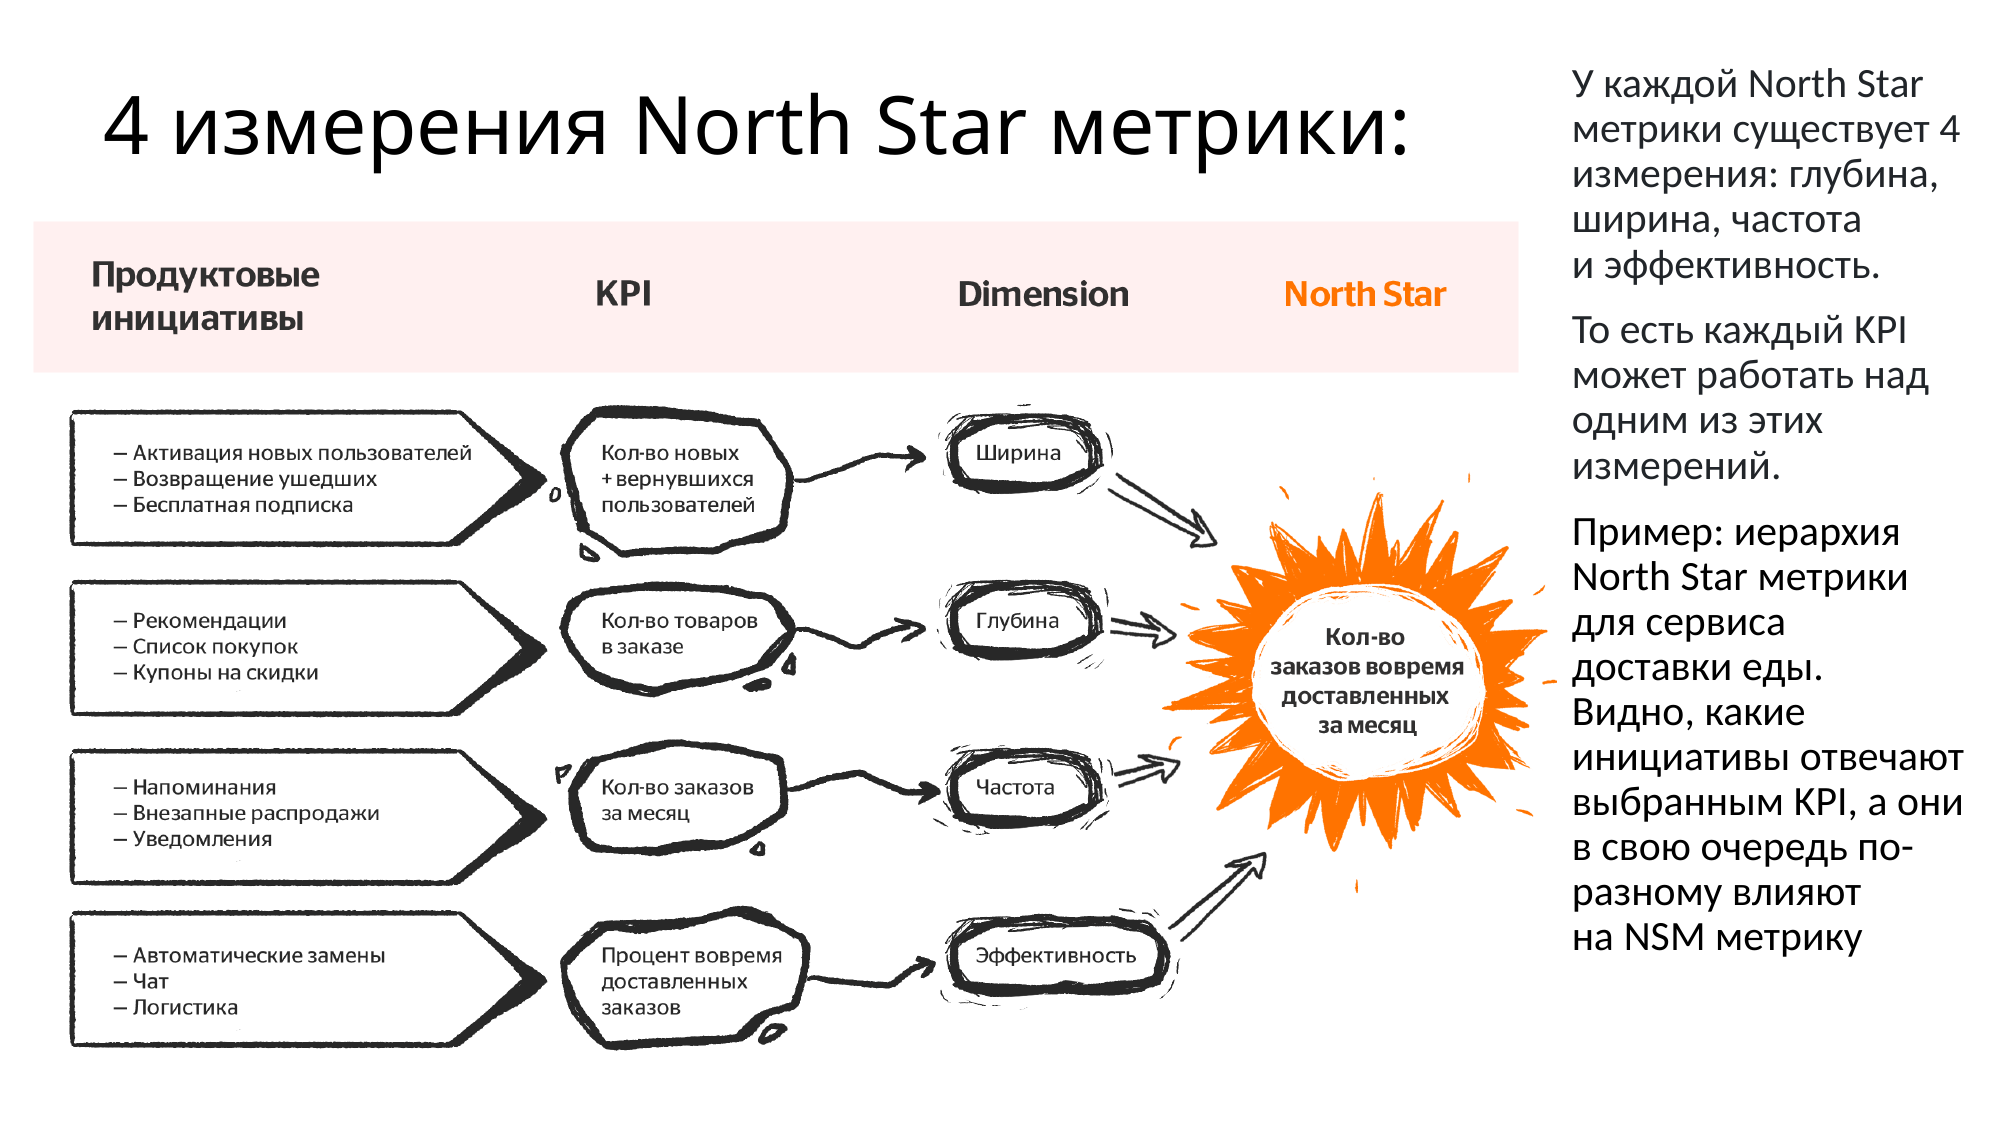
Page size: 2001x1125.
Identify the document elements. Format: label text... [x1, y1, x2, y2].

title 4 измерения North Star метрики: [88, 76, 1489, 180]
picture [0, 201, 1557, 1092]
list У каждой North Star метрики существует 4 измерения: глубина, ширина, частота и эффективность. То есть каждый KPI может работать над одним из этих измерений. Пример: иерархия North Star метрики для сервиса доставки еды. Видно, какие инициативы отвечают выбранным KPI, а они в свою очередь по-разному влияют на NSM метрику [1556, 54, 1987, 1065]
